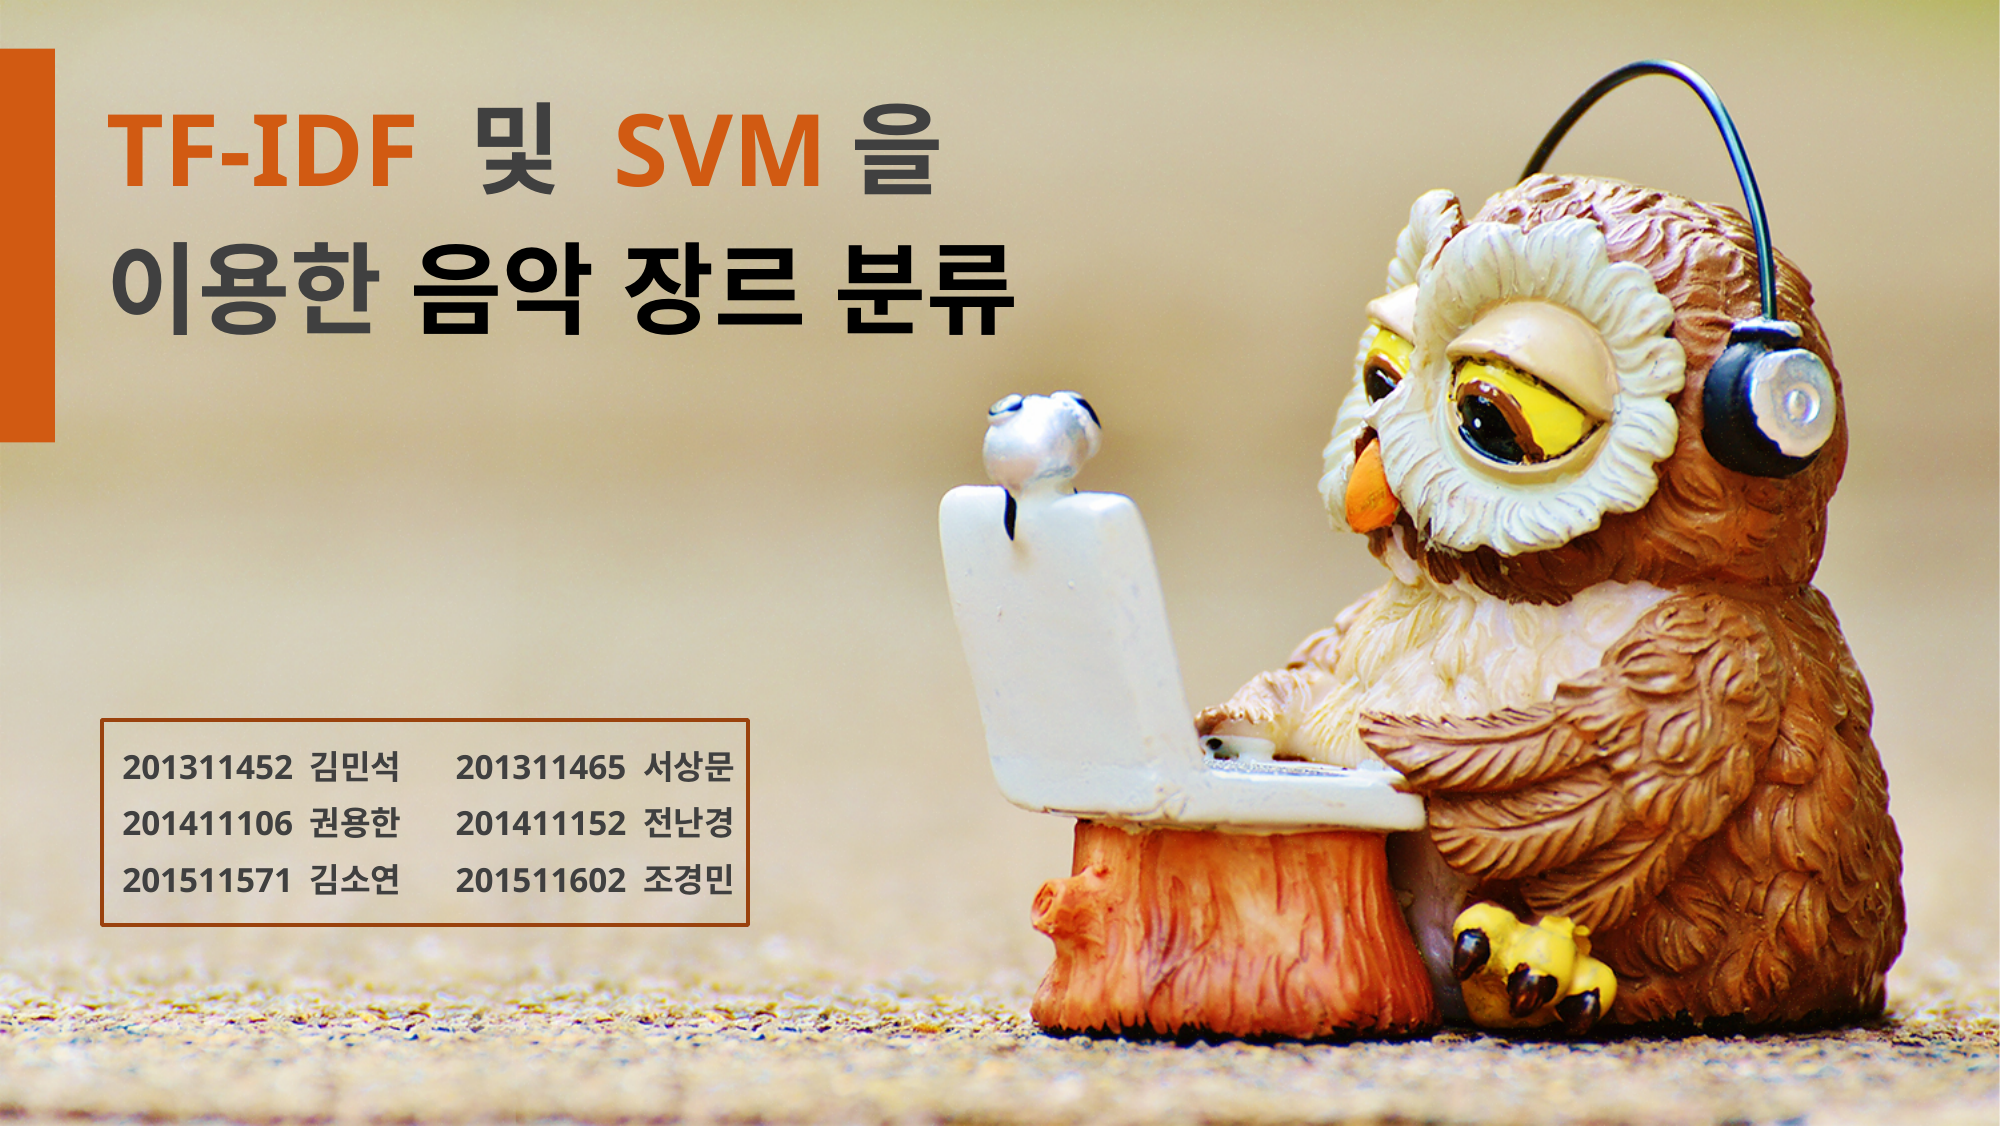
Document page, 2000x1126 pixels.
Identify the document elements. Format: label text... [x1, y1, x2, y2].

picture [0, 0, 2000, 1126]
list TF-IDF 및 SVM을 이용한 음악 장르 분류 [86, 90, 1638, 342]
text_box [100, 718, 750, 927]
list 201311452 김민석 201311465 서상문 201411106 권용한 201411152 전난경 201511571 김소연 201511602 조경민 [102, 657, 906, 988]
